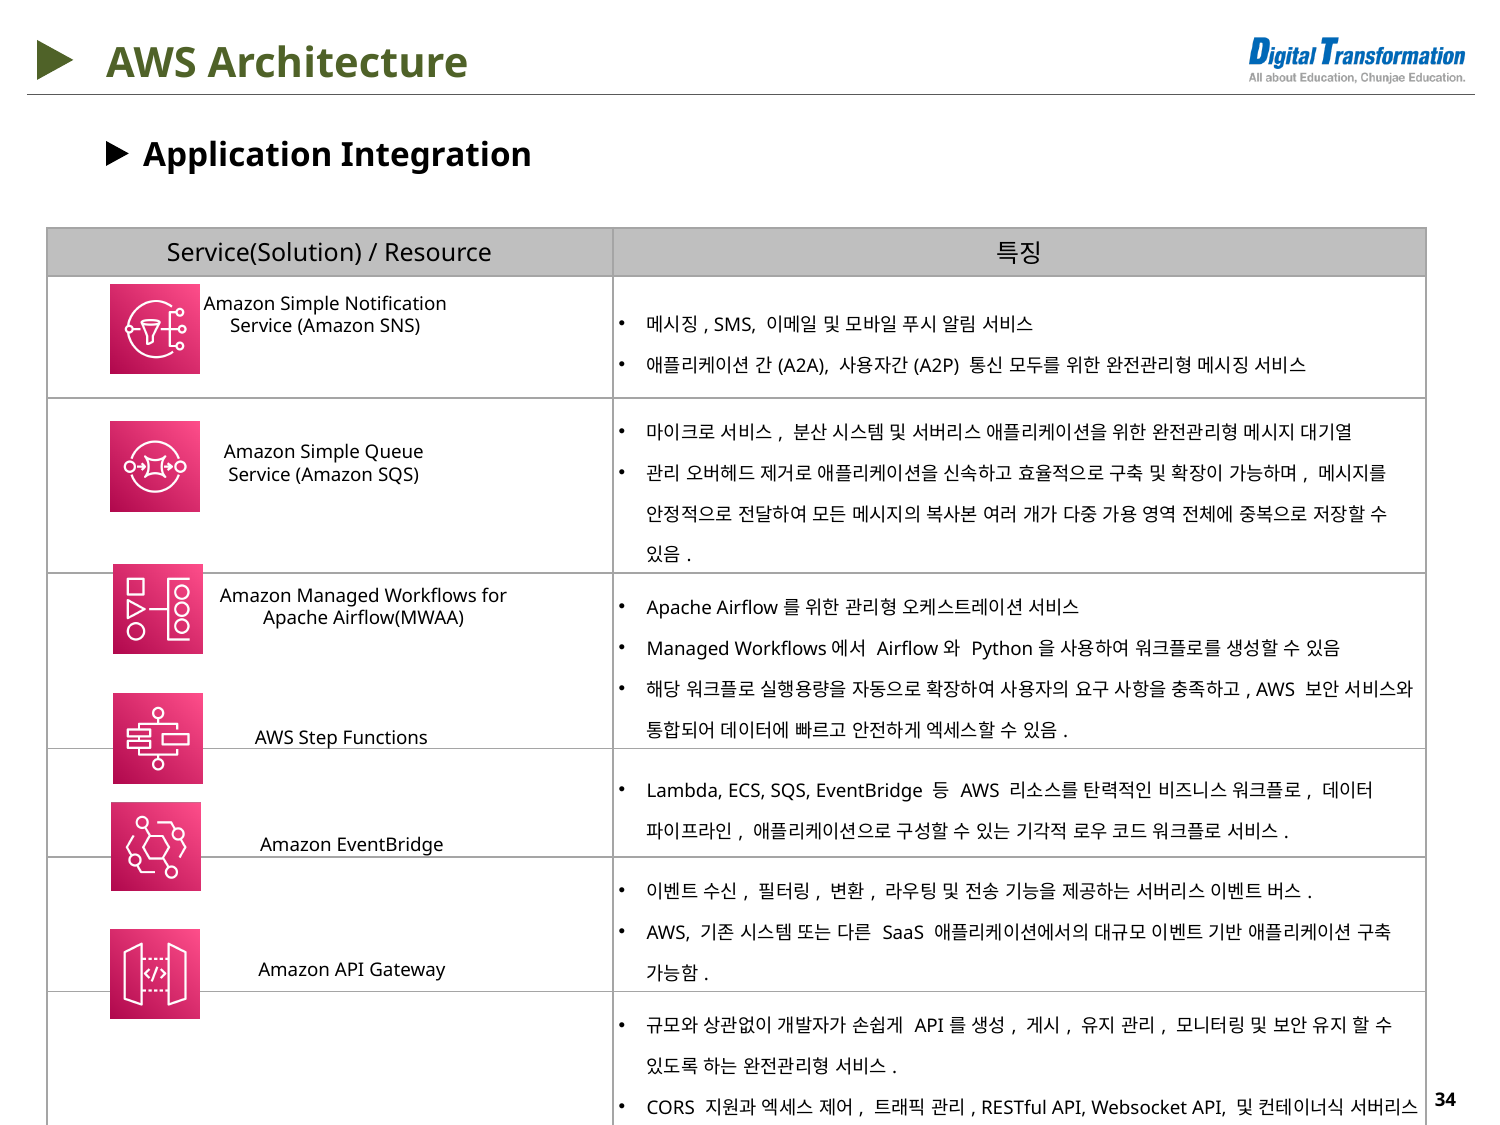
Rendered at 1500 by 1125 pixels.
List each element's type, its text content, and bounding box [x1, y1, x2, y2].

text_box [34, 38, 76, 82]
table_header 특징 [614, 229, 1425, 275]
text_box Amazon Simple Queue Service (Amazon SQS) [205, 432, 464, 492]
picture [113, 693, 204, 784]
picture [113, 563, 204, 654]
table_cell 이벤트 수신, 필터링, 변환, 라우팅 및 전송 기능을 제공하는 서버리스 이벤트 버스. AWS, 기존 시스템 또는 다른 SaaS 애플리케이션에서의 대규모 이벤트 기반 애플리케이션 구축 가능함. [614, 858, 1425, 991]
table_cell [48, 858, 612, 991]
table_cell 규모와 상관없이 개발자가 손쉽게 API를 생성, 게시, 유지 관리, 모니터링 및 보안 유지 할 수 있도록 하는 완전관리형 서비스. CORS 지원과 엑세스 제어, 트래픽 관리, RESTful API, Websocket API, 및 컨테이너식 서버리스 워크로드 및 웹 애플리케이션 지원 가능함. [614, 992, 1425, 1125]
table_cell 마이크로 서비스, 분산 시스템 및 서버리스 애플리케이션을 위한 완전관리형 메시지 대기열 관리 오버헤드 제거로 애플리케이션을 신속하고 효율적으로 구축 및 확장이 가능하며, 메시지를 안정적으로 전달하여 모든 메시지의 복사본 여러 개가 다중 가용 영역 전체에 중복으로 저장할 수 있음. [614, 399, 1425, 572]
picture [111, 800, 202, 891]
table_cell [48, 574, 612, 748]
text_box Amazon EventBridge [211, 825, 492, 863]
table_cell [48, 992, 612, 1125]
picture [109, 929, 200, 1020]
text_box Application Integration [143, 129, 928, 178]
table_cell Apache Airflow를 위한 관리형 오케스트레이션 서비스 Managed Workflows에서 Airflow와 Python을 사용하여 워크플로를 생성할 수 있음 해당 워크플로 실행용량을 자동으로 확장하여 사용자의 요구 사항을 충족하고, AWS 보안 서비스와 통합되어 데이터에 빠르고 안전하게 엑세스할 수 있음. [614, 574, 1425, 748]
table_header Service(Solution) / Resource [48, 229, 612, 275]
text_box [104, 139, 131, 168]
table_cell [48, 399, 612, 572]
text_box AWS Architecture [106, 35, 1365, 85]
picture [1218, 7, 1492, 114]
picture [110, 283, 200, 374]
table_cell [48, 277, 612, 397]
table_cell Lambda, ECS, SQS, EventBridge 등 AWS 리소스를 탄력적인 비즈니스 워크플로, 데이터 파이프라인, 애플리케이션으로 구성할 수 있는 기각적 로우 코드 워크플로 서비스. [614, 749, 1425, 856]
table_cell [48, 749, 612, 856]
text_box Amazon Simple Notification Service (Amazon SNS) [201, 284, 464, 344]
table_cell 메시징, SMS, 이메일 및 모바일 푸시 알림 서비스 애플리케이션 간(A2A), 사용자간(A2P) 통신 모두를 위한 완전관리형 메시징 서비스 [614, 277, 1425, 397]
text_box Amazon API Gateway [215, 950, 489, 988]
text_box Amazon Managed Workflows for Apache Airflow(MWAA) [209, 576, 540, 636]
picture [109, 421, 200, 512]
text_box AWS Step Functions [209, 718, 480, 756]
